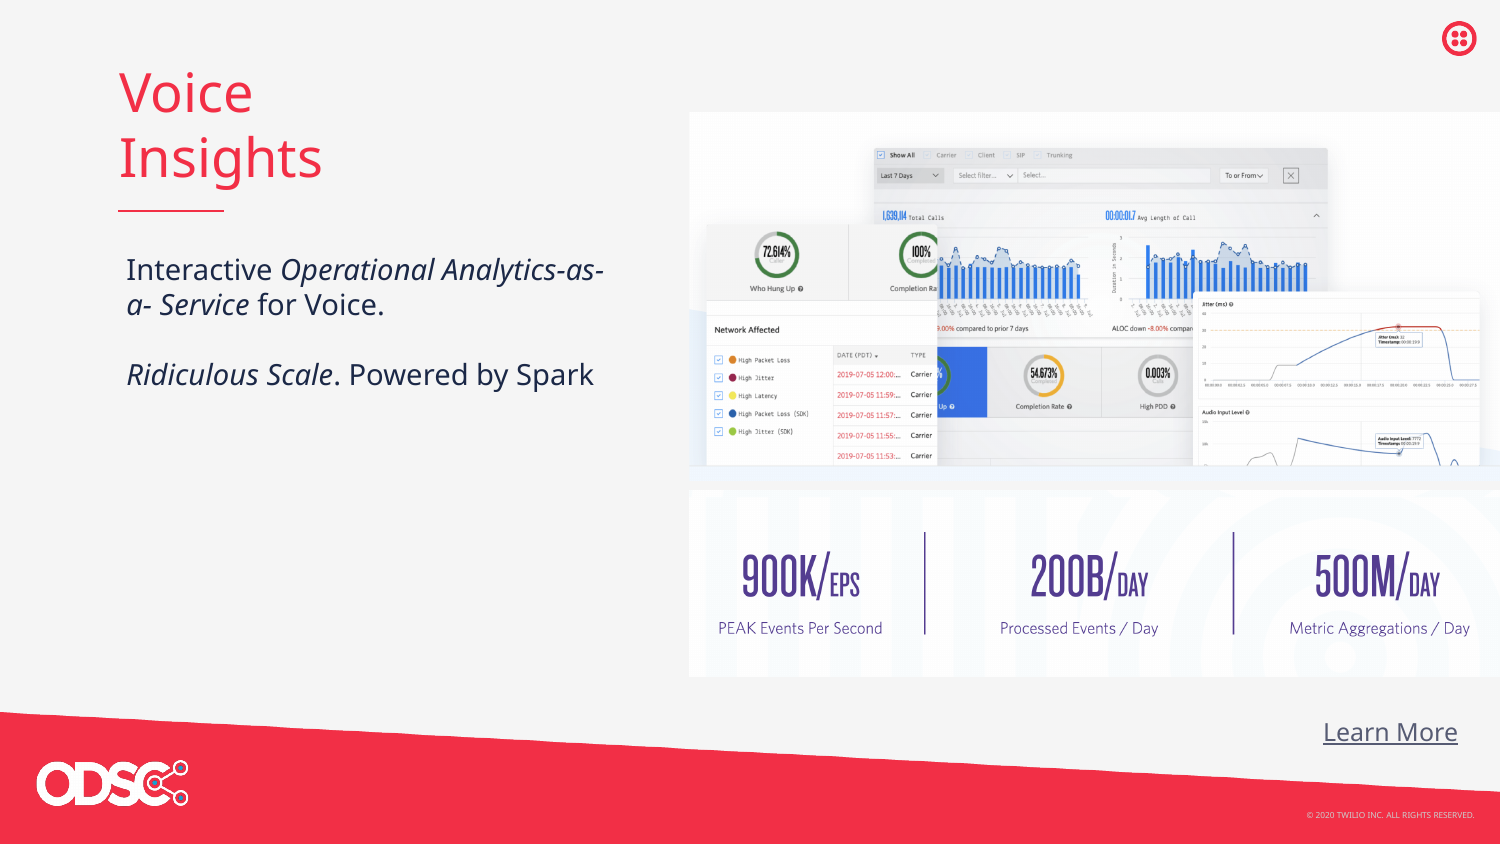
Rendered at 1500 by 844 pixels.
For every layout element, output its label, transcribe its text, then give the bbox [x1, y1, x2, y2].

title Voice Insights [104, 112, 463, 204]
text_box Learn More [1047, 696, 1474, 755]
picture [1439, 17, 1480, 59]
picture [689, 490, 1500, 677]
subtitle Interactive Operational Analytics-as-a- Service for Voice. Ridiculous Scale. Powered by Spark [111, 236, 622, 464]
picture [689, 112, 1500, 481]
picture [0, 712, 1500, 844]
